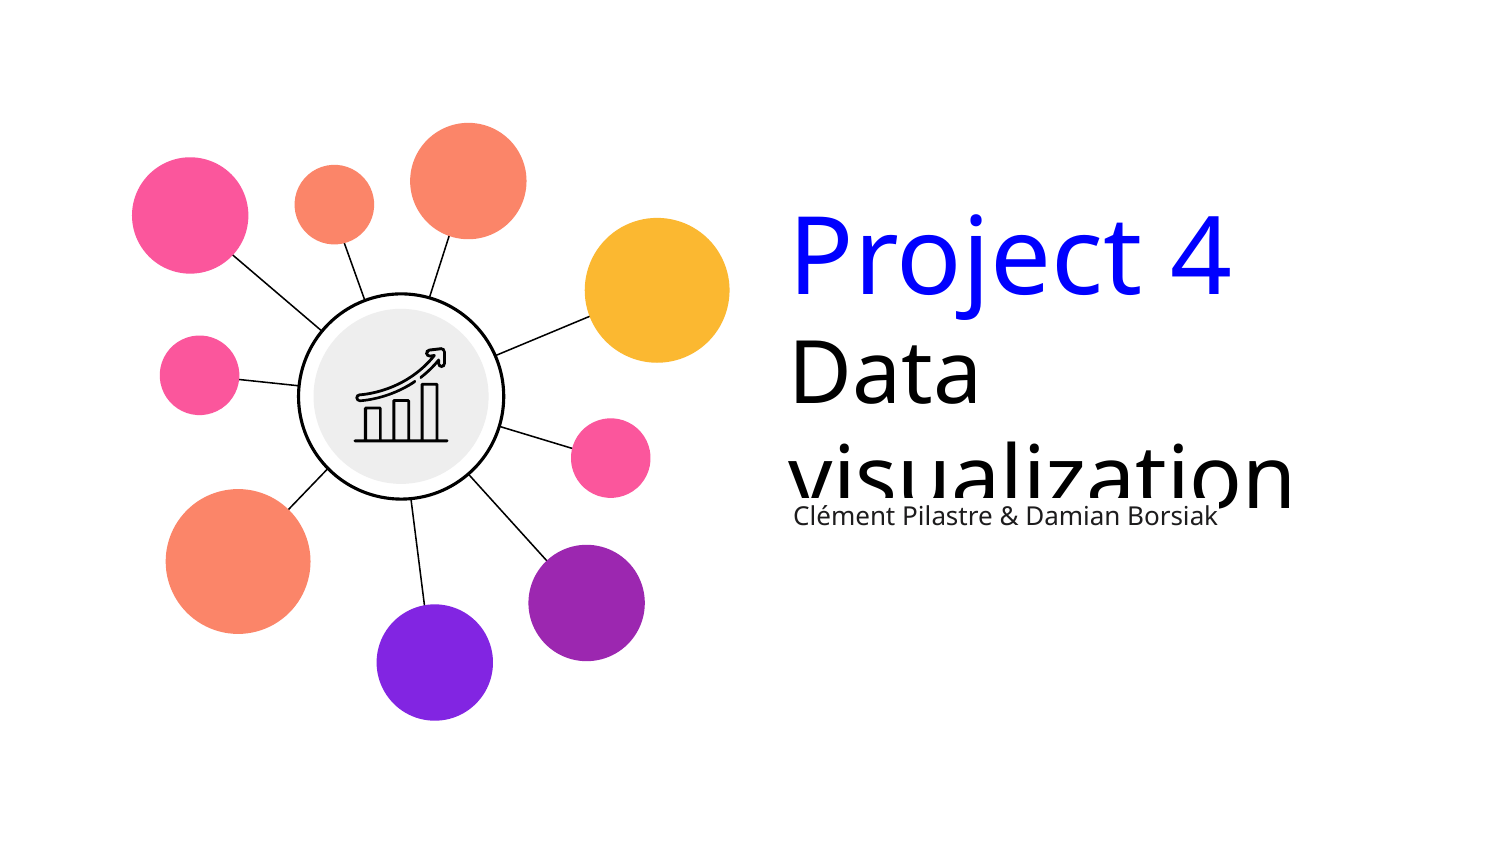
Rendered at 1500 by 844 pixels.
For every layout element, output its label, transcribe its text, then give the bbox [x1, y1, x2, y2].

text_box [509, 378, 660, 459]
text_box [298, 293, 504, 500]
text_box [266, 182, 450, 366]
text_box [538, 458, 666, 619]
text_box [118, 202, 261, 332]
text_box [198, 458, 319, 642]
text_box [495, 185, 706, 468]
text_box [158, 340, 293, 450]
title Project 4 Data visualization [773, 178, 1421, 534]
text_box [373, 114, 490, 292]
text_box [324, 466, 535, 709]
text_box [353, 346, 449, 443]
subtitle Clément Pilastre & Damian Borsiak [778, 480, 1426, 550]
